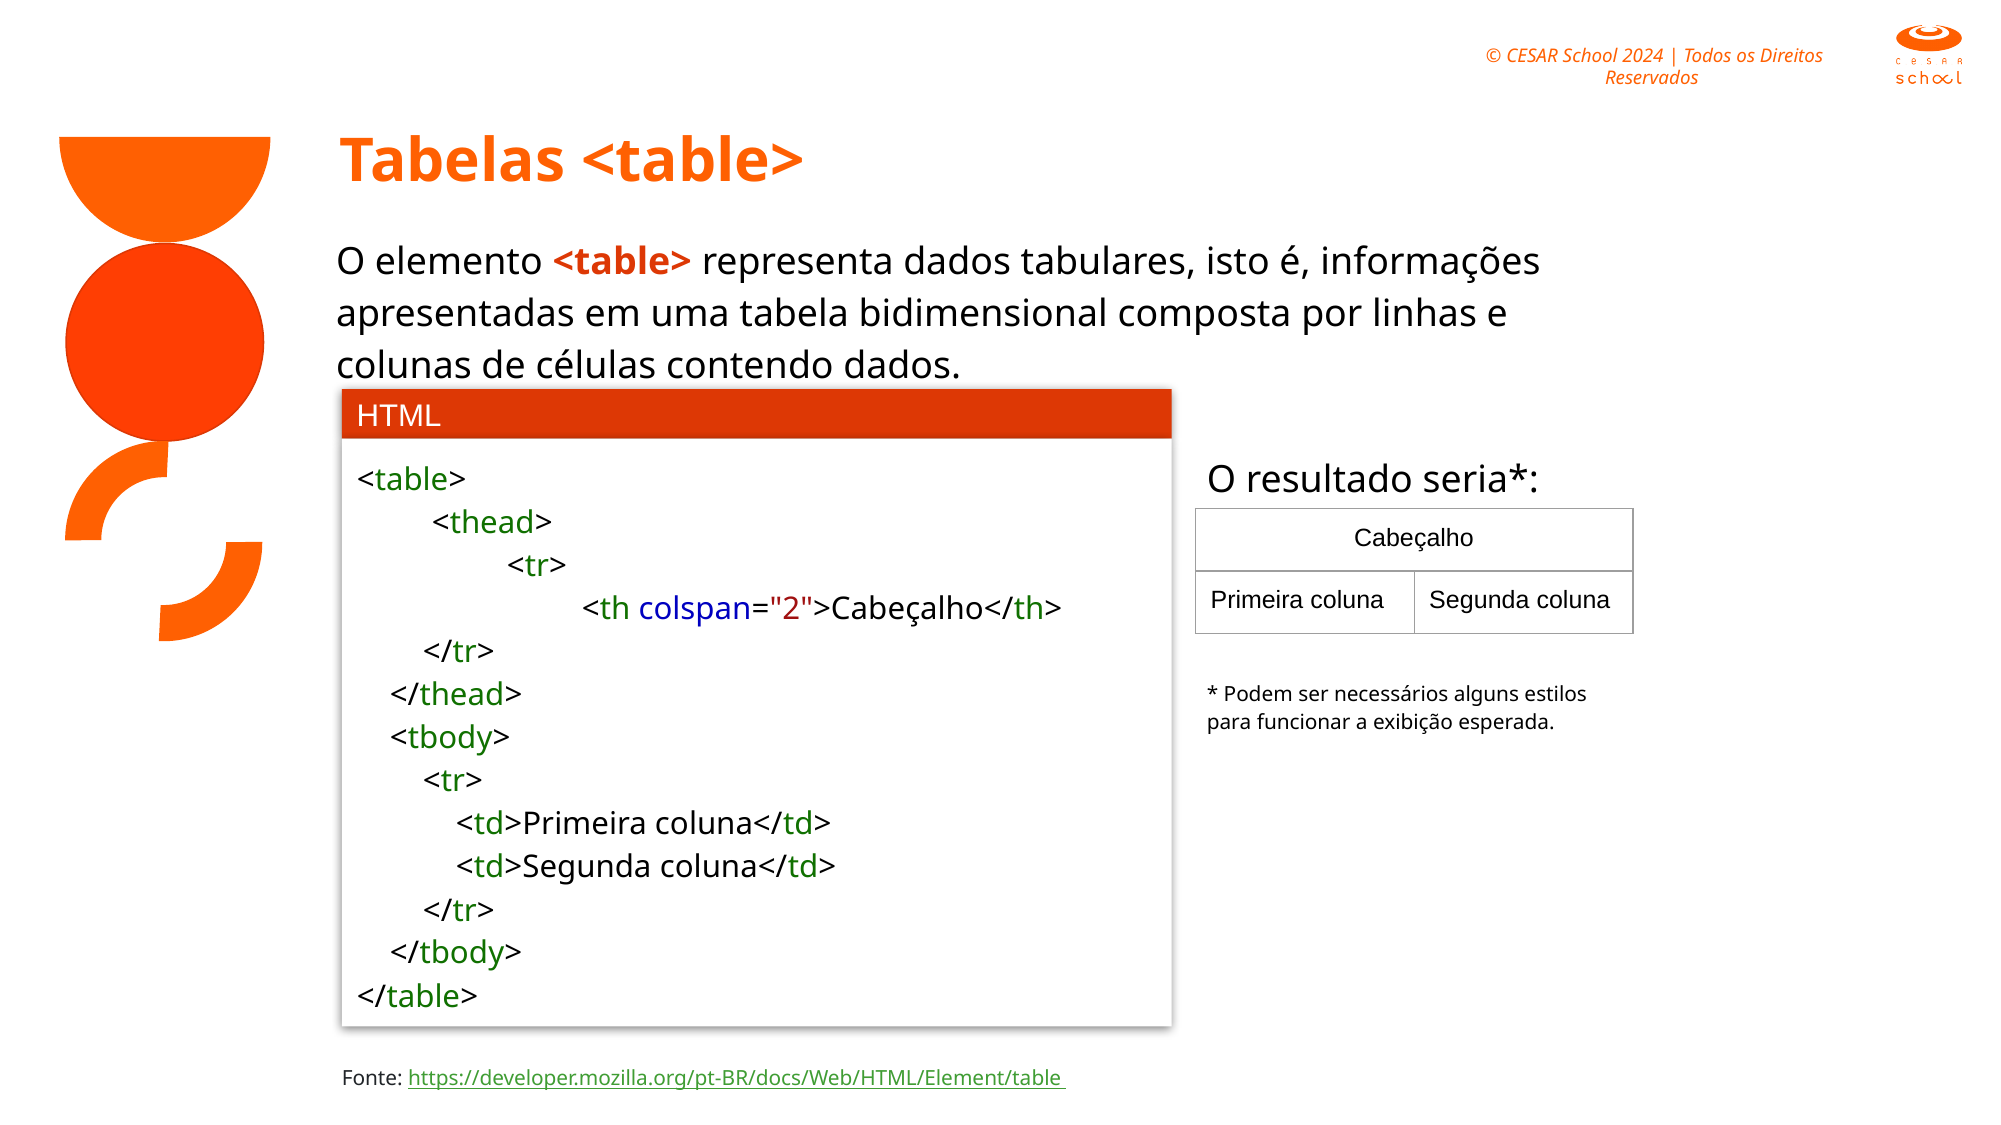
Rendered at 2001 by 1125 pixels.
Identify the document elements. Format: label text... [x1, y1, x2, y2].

table_cell Primeira coluna [1196, 572, 1414, 633]
text_box * Podem ser necessários alguns estilos para funcionar a exibição esperada. [1195, 671, 1633, 745]
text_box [341, 388, 1172, 1027]
table_header Cabeçalho [1196, 509, 1632, 570]
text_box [1432, 25, 1963, 85]
text_box Tabelas <table> [324, 105, 1120, 200]
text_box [64, 440, 263, 642]
text_box O elemento <table> representa dados tabulares, isto é, informações apresentadas em uma tabela bidimensional composta por linhas e colunas de células contendo dados. [324, 224, 1570, 393]
text_box O resultado seria*: [1195, 442, 1626, 508]
text_box Fonte: https://developer.mozilla.org/pt-BR/docs/Web/HTML/Element/table [324, 1046, 1279, 1109]
table_cell Segunda coluna [1415, 572, 1632, 633]
text_box [59, 136, 271, 243]
text_box [66, 243, 264, 439]
